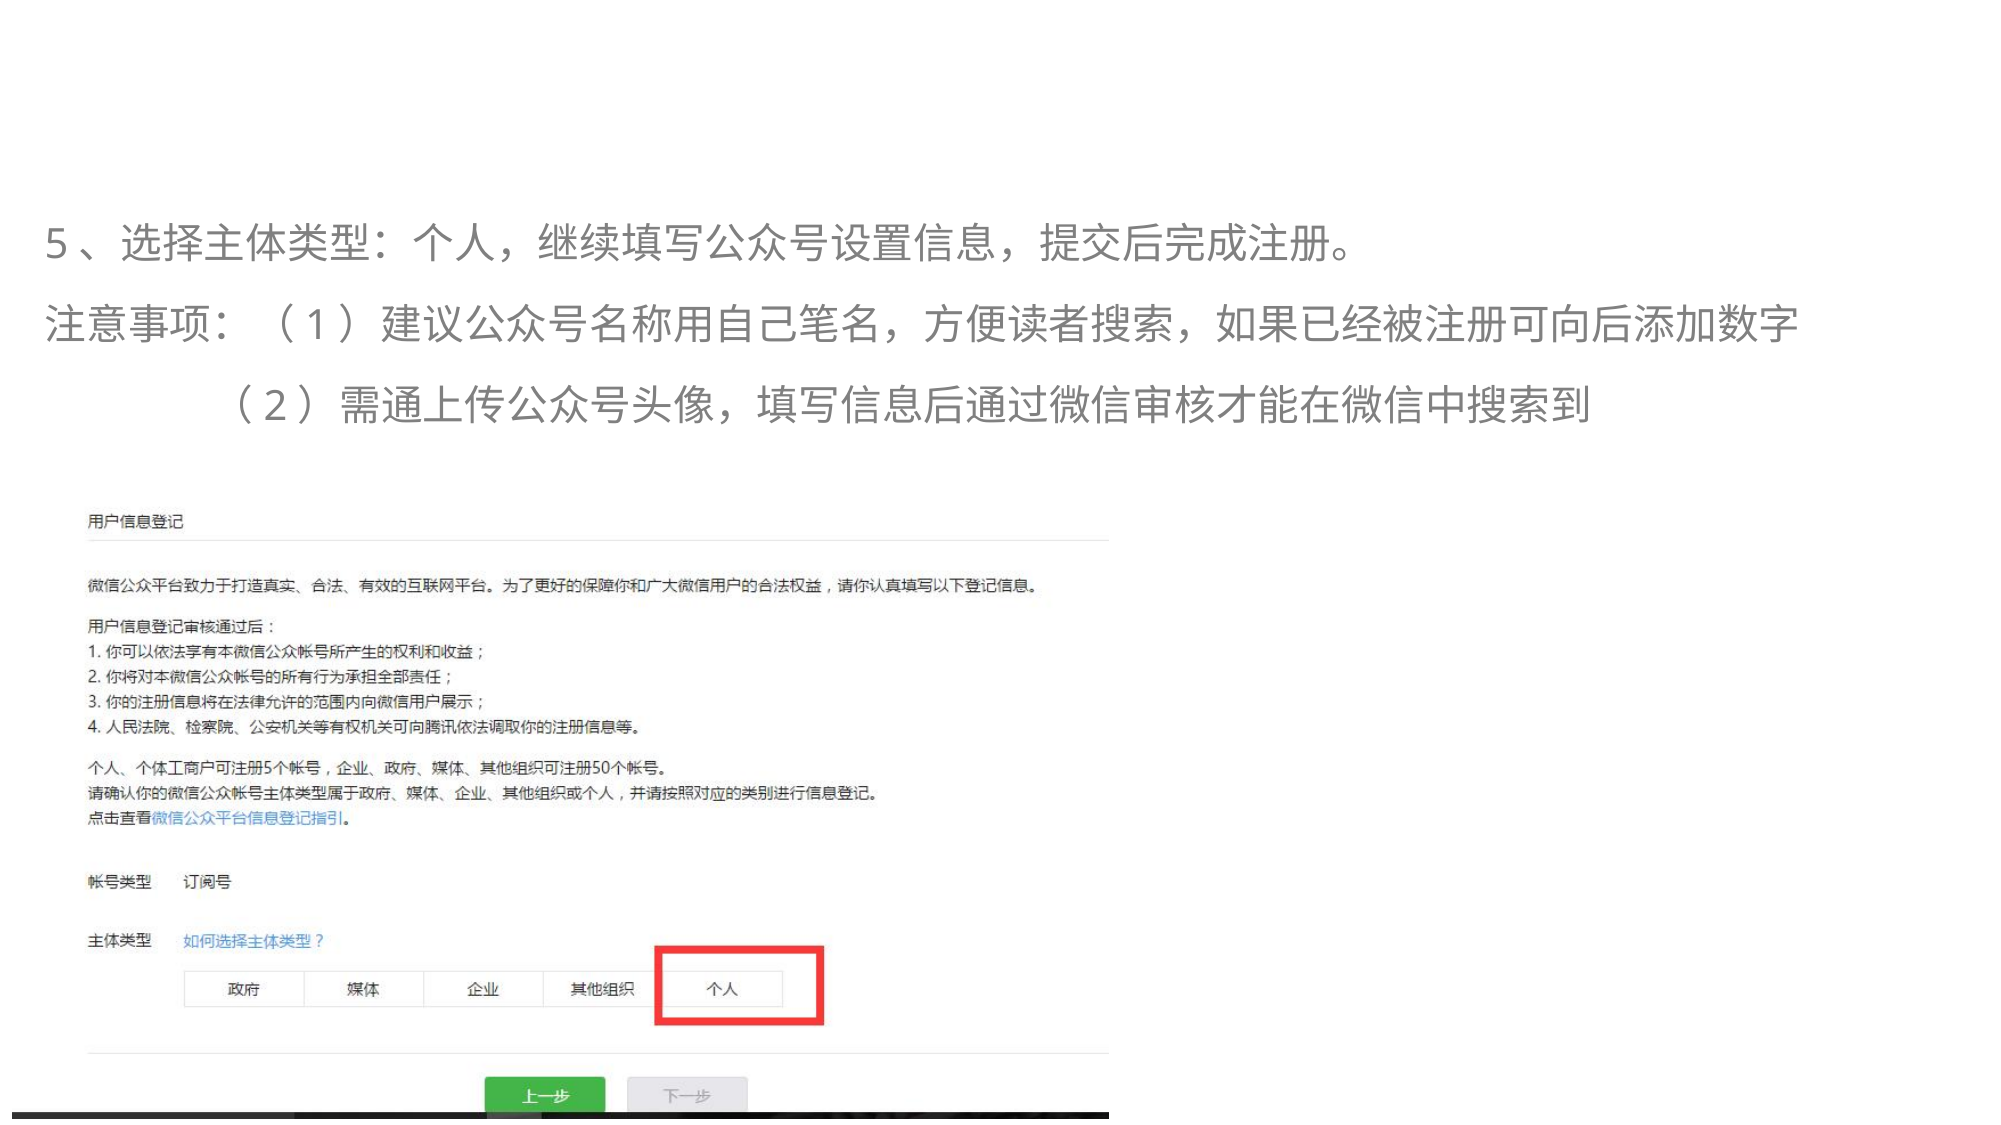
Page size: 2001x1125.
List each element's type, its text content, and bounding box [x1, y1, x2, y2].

picture [12, 443, 1109, 1119]
list 5、选择主体类型：个人，继续填写公众号设置信息，提交后完成注册。 注意事项：（1）建议公众号名称用自己笔名，方便读者搜索，如果已经被注册可向后添加数字 （2）需通上传公众号头像，填写信息后通过微信审核才能在微信中搜索到 [29, 1, 1915, 716]
